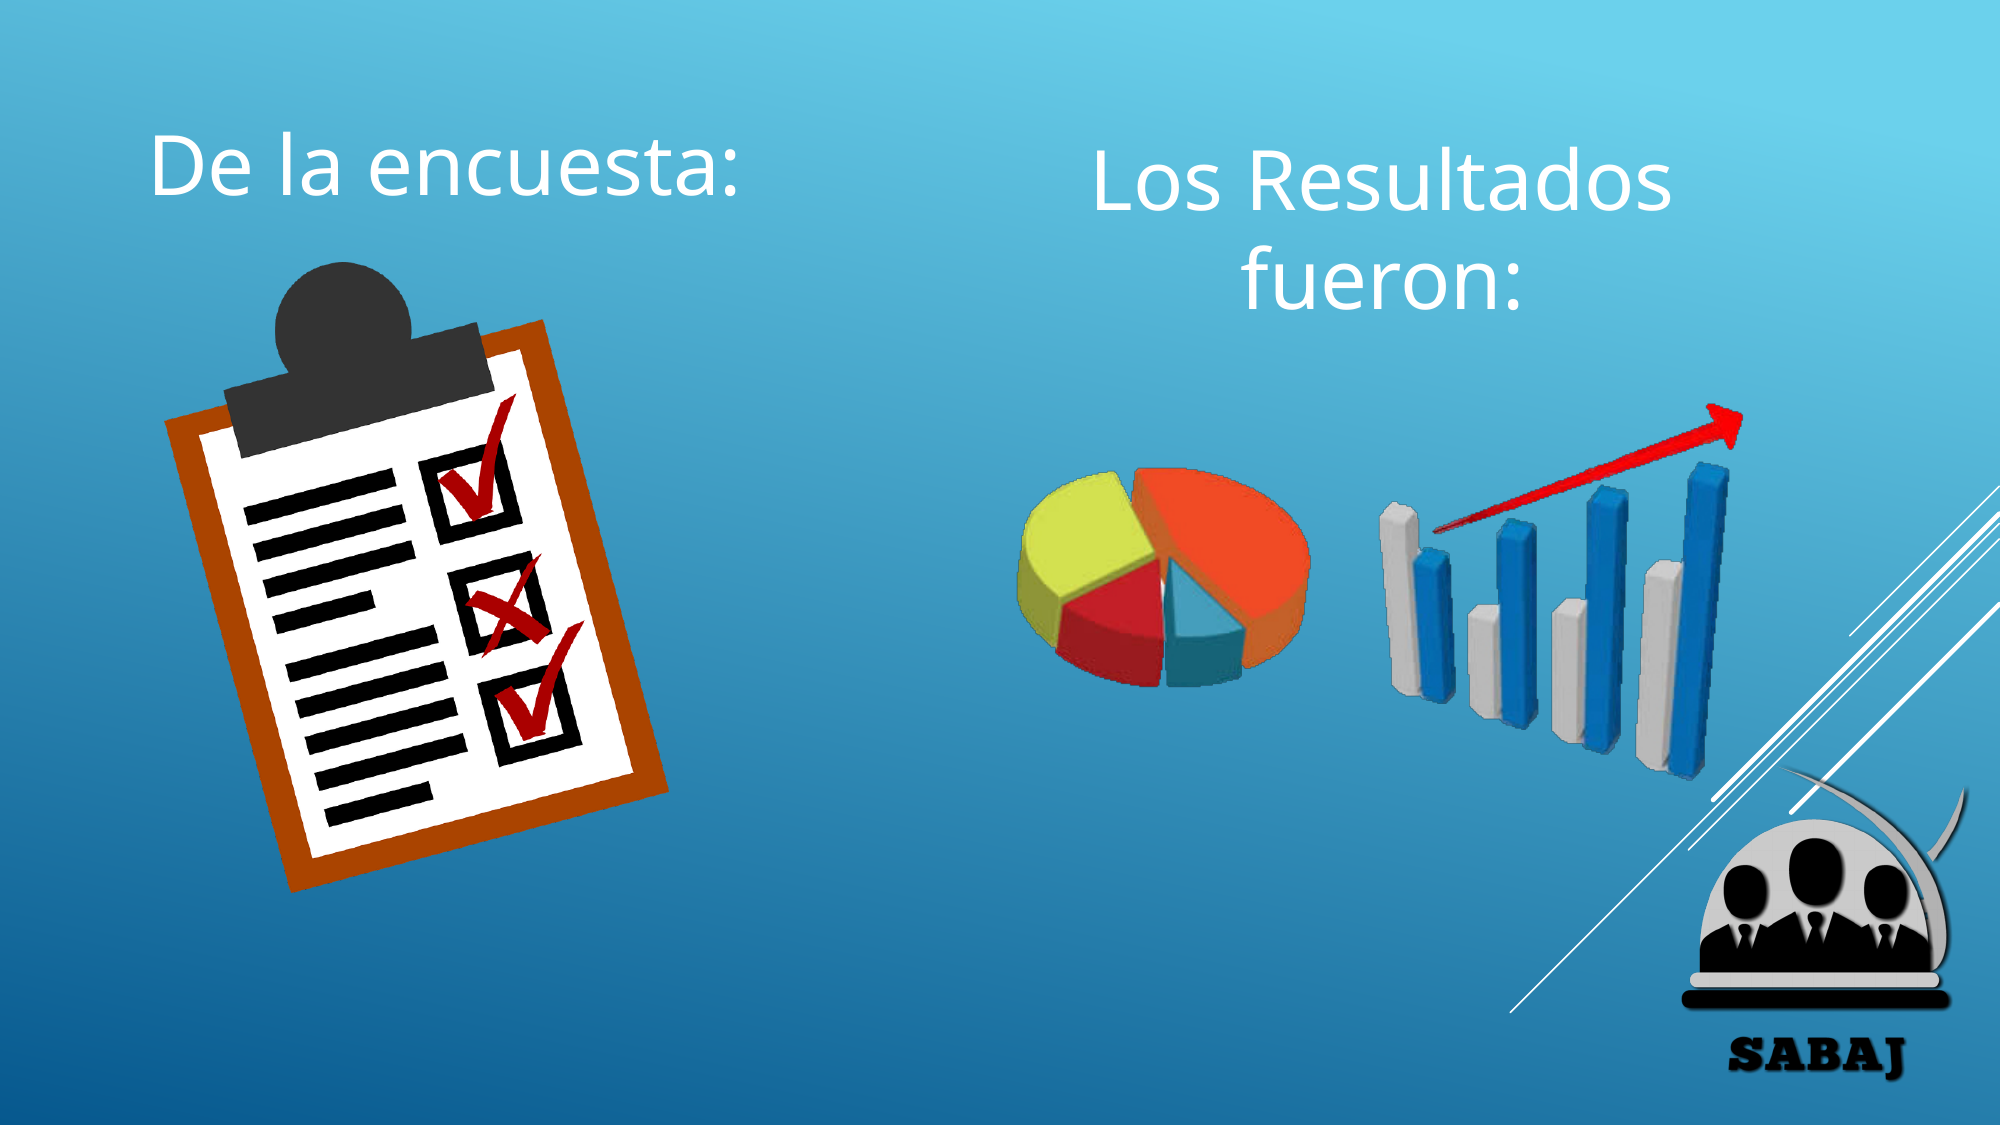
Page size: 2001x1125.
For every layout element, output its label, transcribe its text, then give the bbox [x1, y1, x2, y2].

picture [164, 262, 670, 893]
text_box De la encuesta: [132, 104, 819, 220]
text_box Los Resultados fueron: [987, 119, 1779, 334]
picture [970, 401, 2000, 1125]
